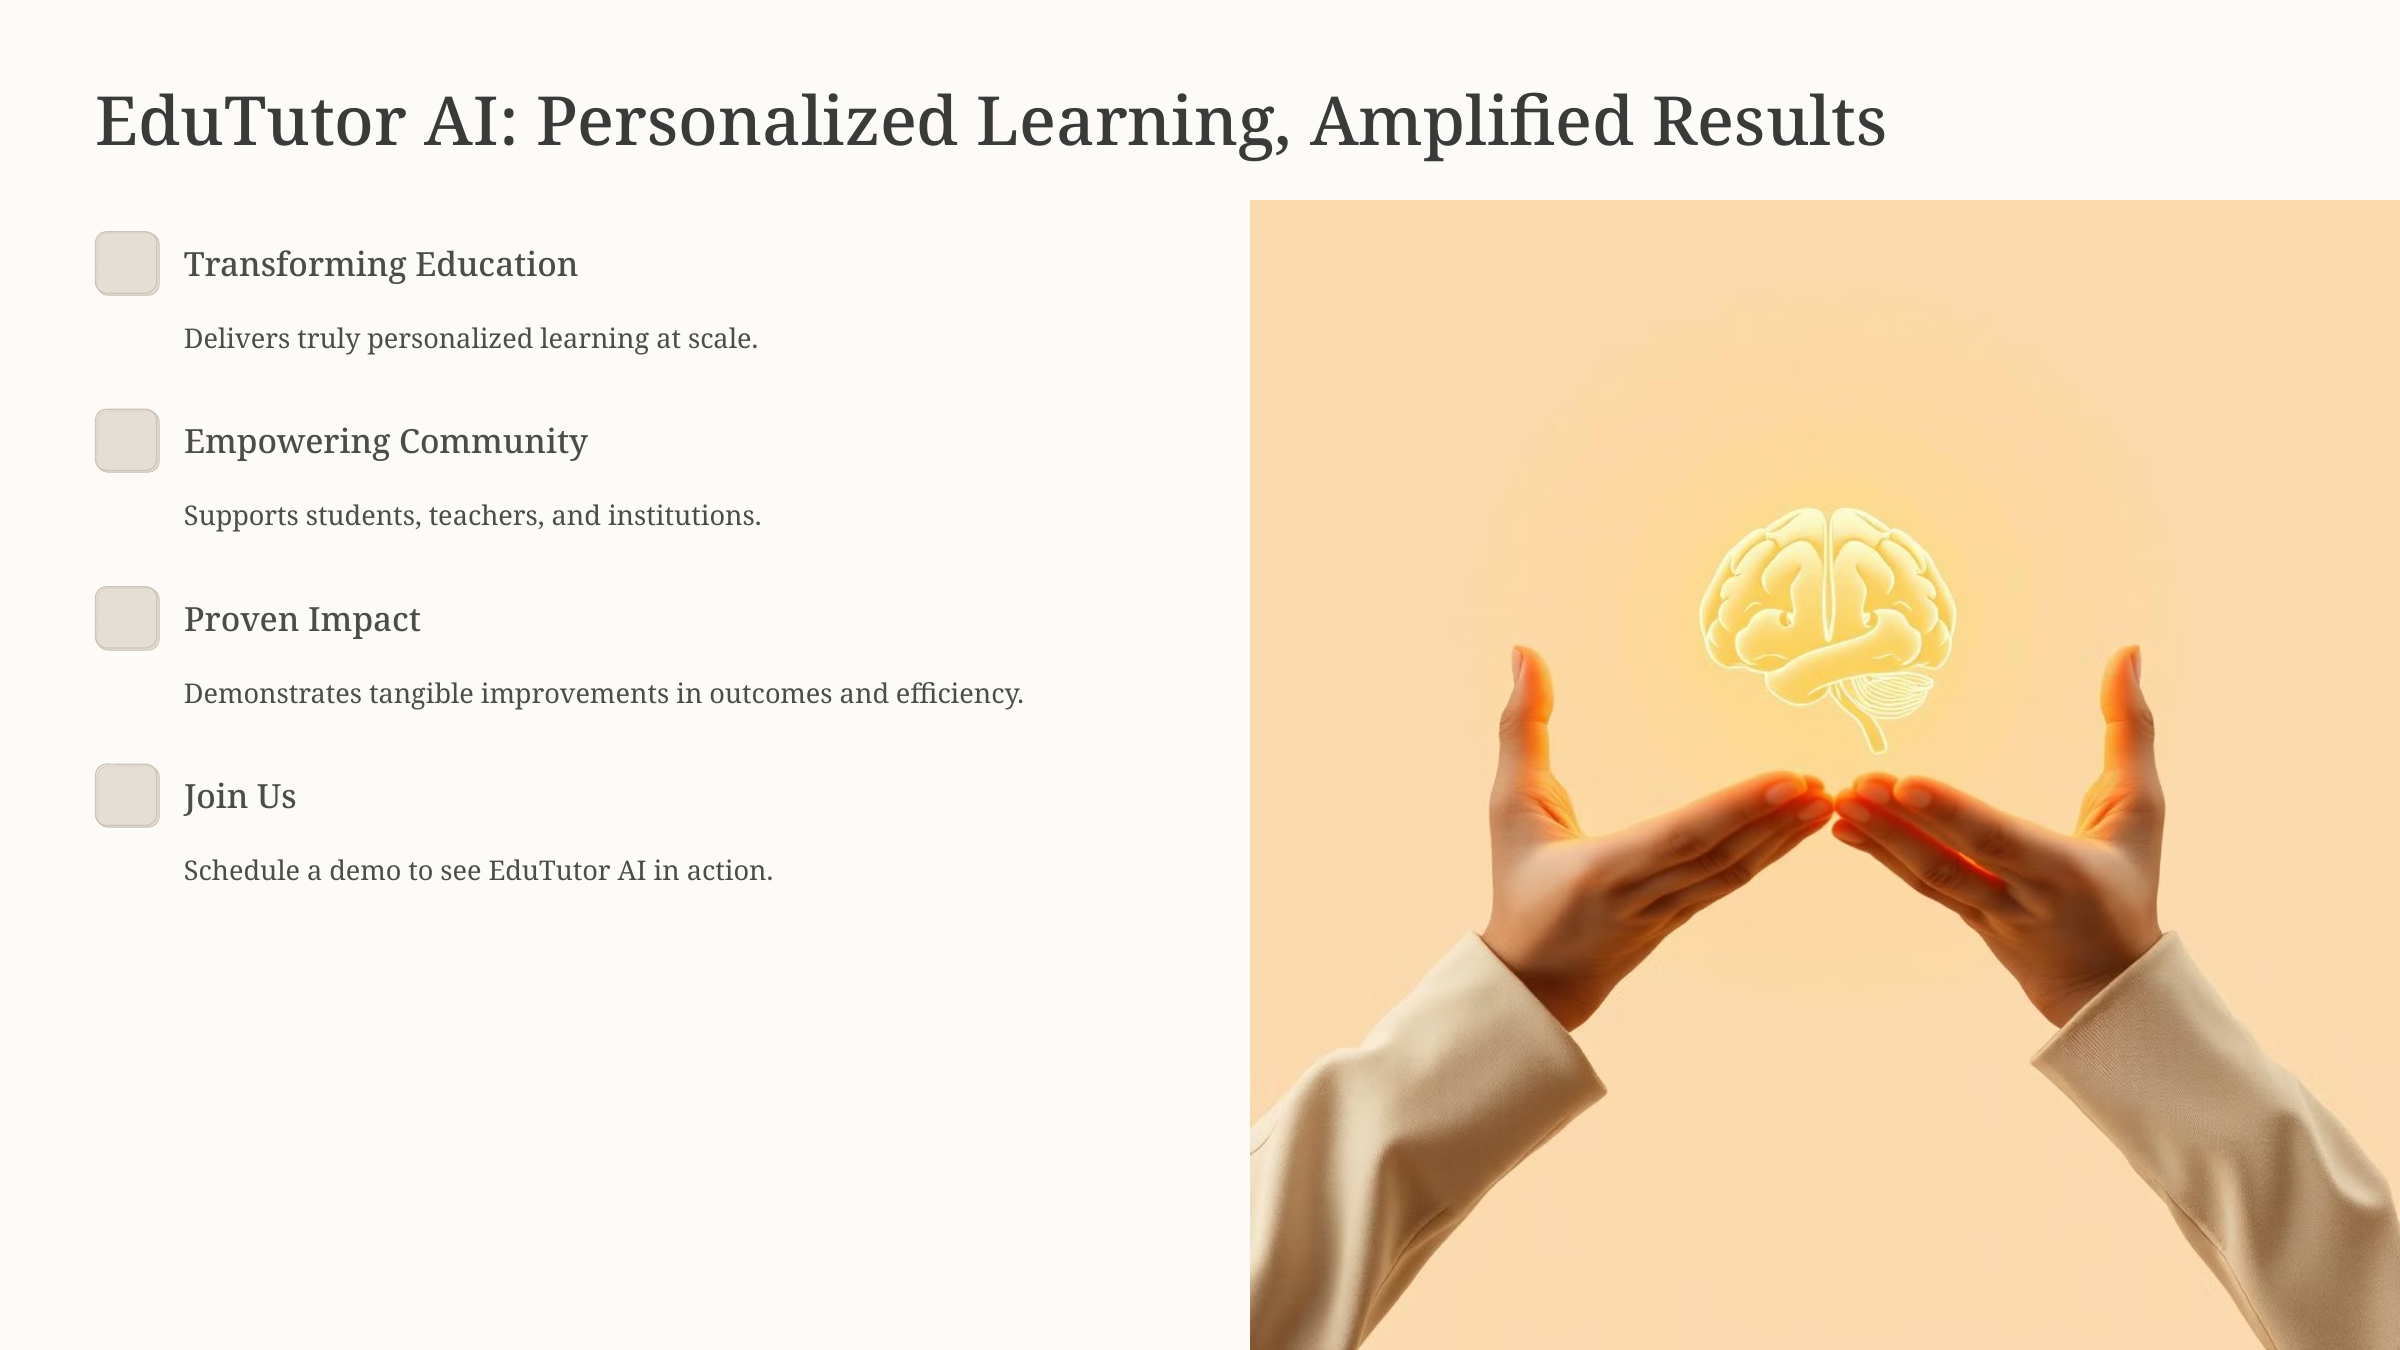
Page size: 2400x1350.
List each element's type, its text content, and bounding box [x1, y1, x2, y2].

text_box Empowering Community [184, 418, 599, 462]
text_box EduTutor AI: Personalized Learning, Amplified Results [95, 75, 1903, 161]
text_box [95, 586, 157, 649]
text_box Supports students, teachers, and institutions. [184, 488, 1167, 533]
text_box Demonstrates tangible improvements in outcomes and efficiency. [184, 665, 1167, 710]
text_box [95, 231, 157, 294]
text_box [95, 764, 157, 826]
picture [1250, 200, 2400, 1350]
text_box [95, 409, 157, 471]
text_box Transforming Education [184, 241, 589, 284]
text_box Schedule a demo to see EduTutor AI in action. [184, 843, 1167, 888]
text_box Delivers truly personalized learning at scale. [184, 311, 1167, 355]
text_box Proven Impact [184, 596, 525, 639]
text_box Join Us [184, 773, 525, 817]
